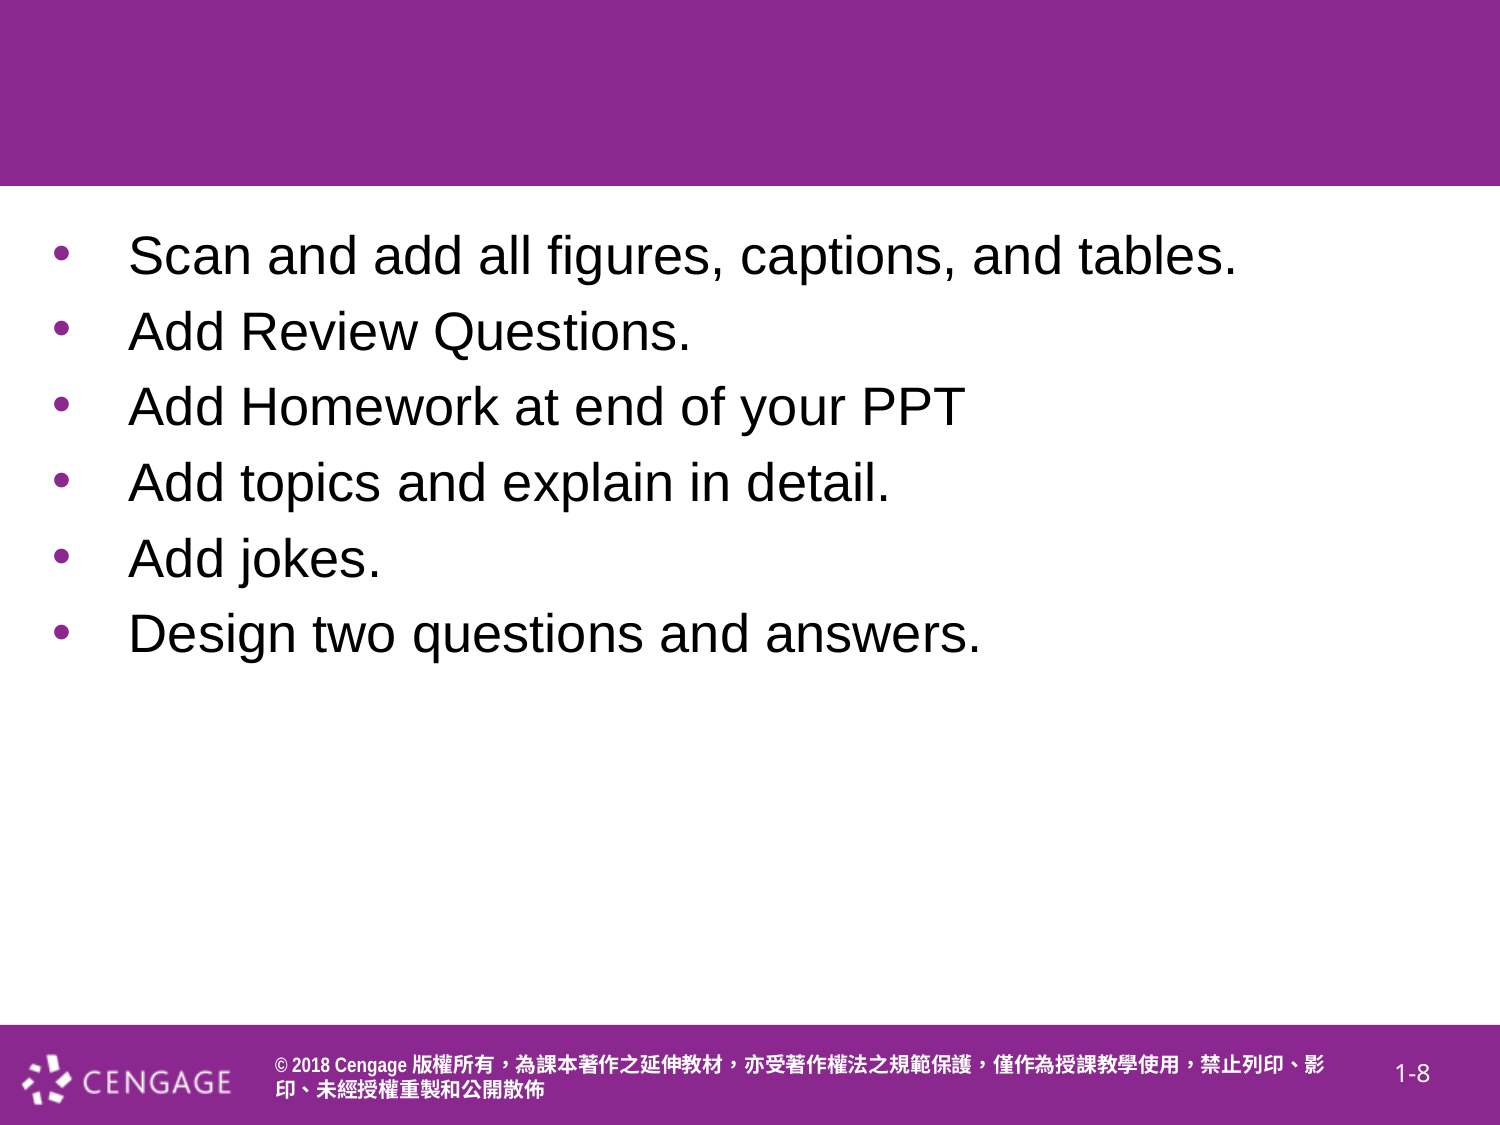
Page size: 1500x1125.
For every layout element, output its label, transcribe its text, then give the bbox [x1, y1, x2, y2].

picture [12, 1045, 236, 1113]
list Scan and add all figures, captions, and tables. Add Review Questions. Add Homework at end of your PPT Add topics and explain in detail. Add jokes. Design two questions and answers. [37, 212, 1475, 1005]
